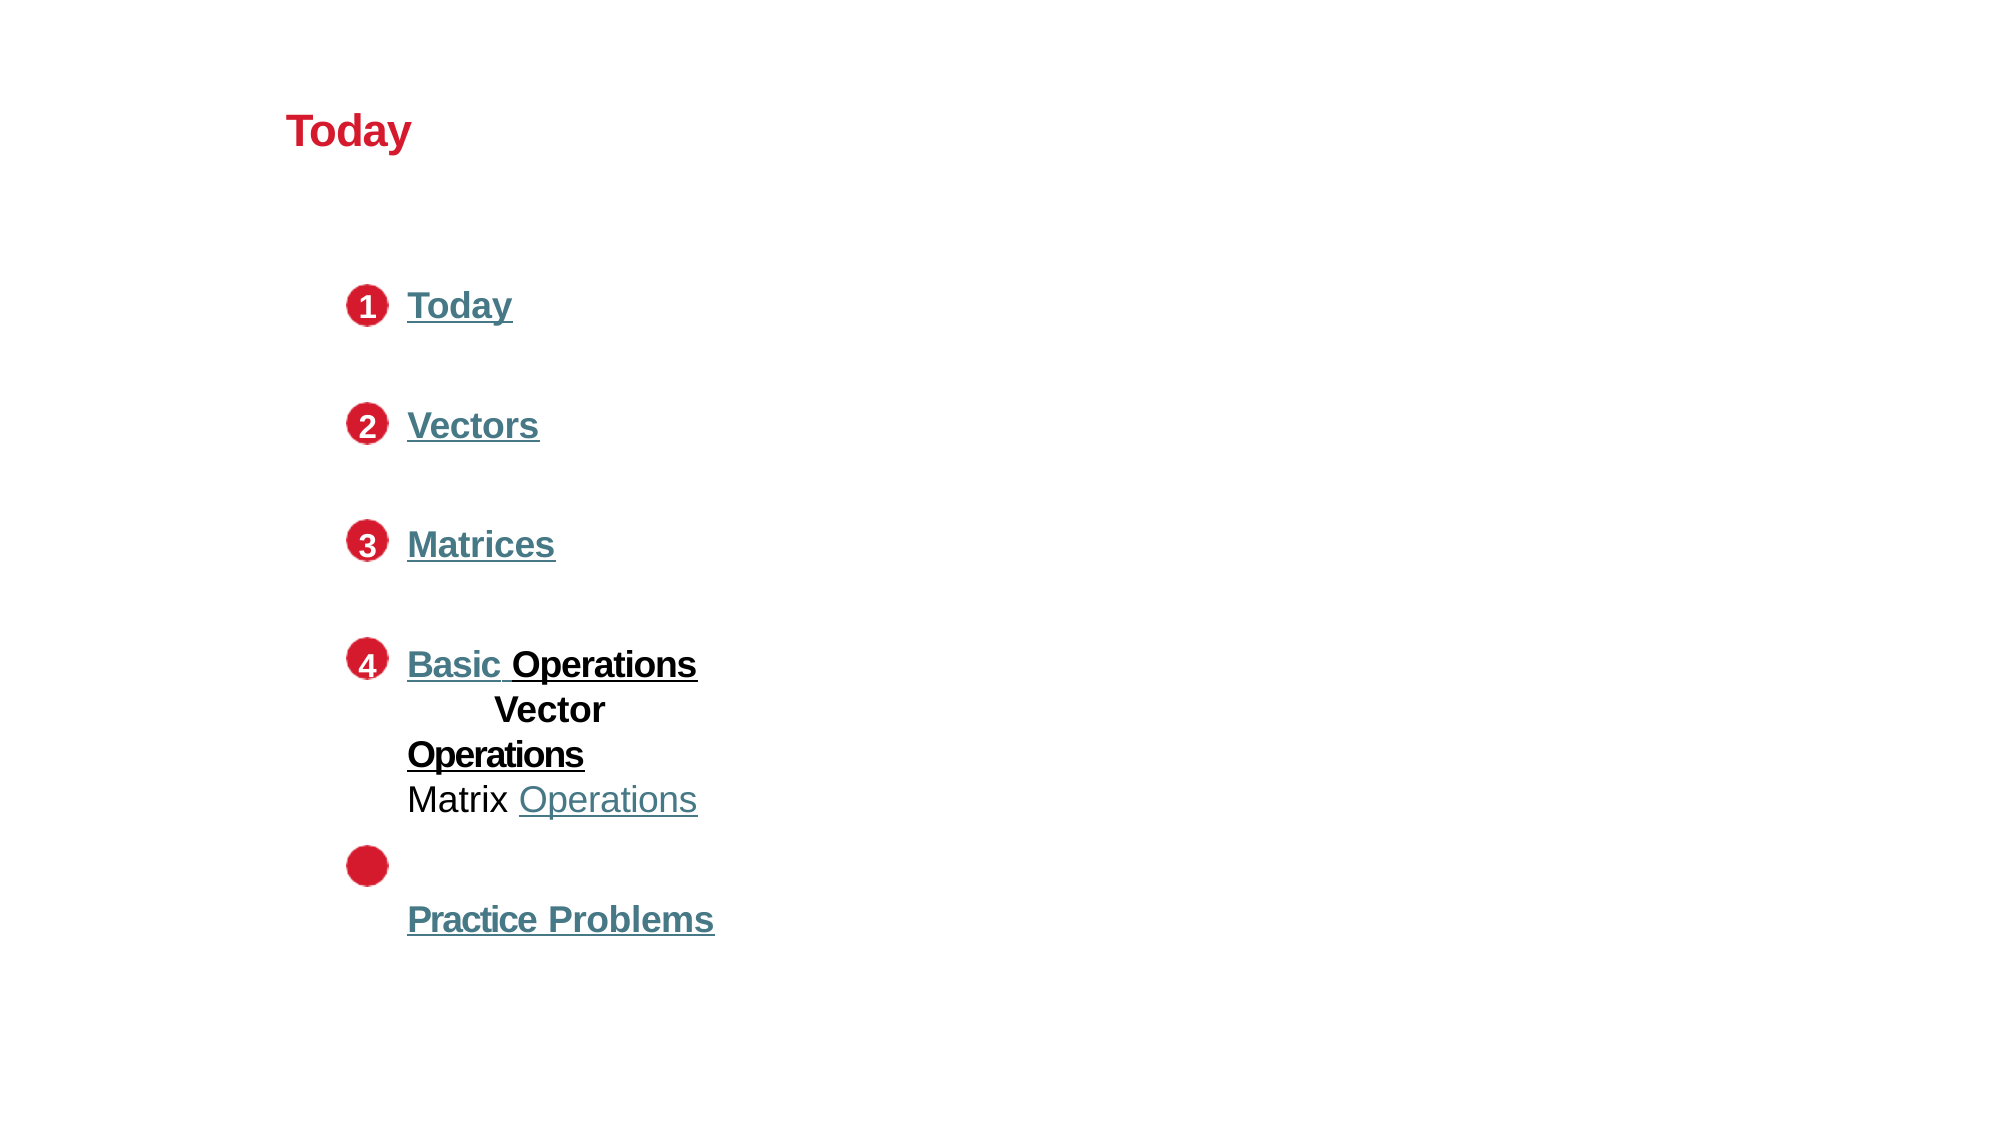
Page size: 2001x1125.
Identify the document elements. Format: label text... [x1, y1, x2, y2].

picture [346, 844, 390, 888]
picture [346, 519, 390, 563]
picture [346, 636, 390, 680]
text_box Today [281, 96, 418, 156]
picture [346, 284, 390, 328]
picture [346, 401, 390, 445]
text_box Today Vectors Matrices Basic Operations Vector Operations Matrix Operations Practice Problems [354, 277, 742, 940]
